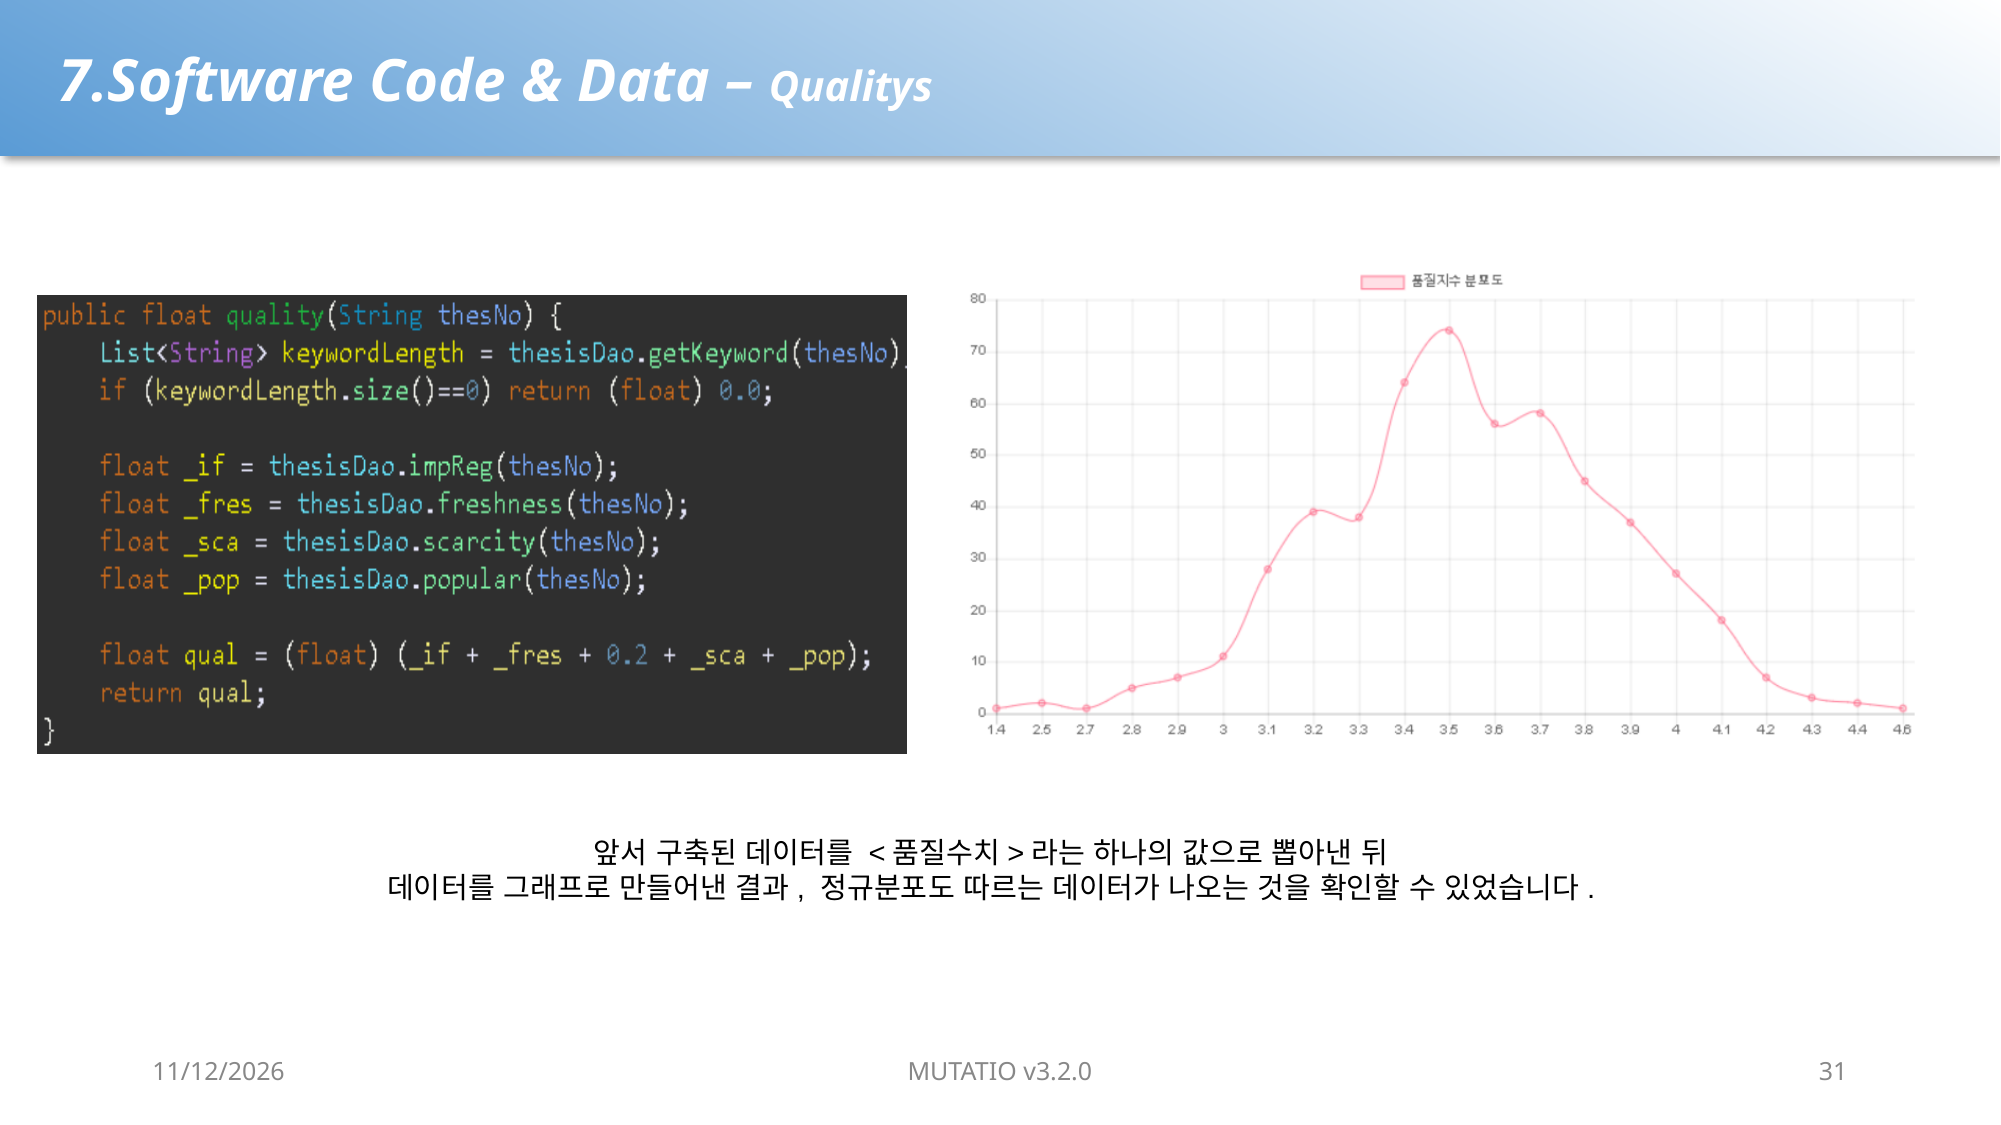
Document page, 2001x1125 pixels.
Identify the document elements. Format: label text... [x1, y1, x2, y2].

footer MUTATIO v3.2.0 [662, 1042, 1338, 1103]
picture [37, 295, 907, 754]
picture [955, 271, 1938, 755]
text_box 7.Software Code & Data – Qualitys [0, 0, 2000, 156]
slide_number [137, 1042, 588, 1103]
slide_number 31 [1412, 1042, 1863, 1103]
text_box 앞서 구축된 데이터를 <품질수치>라는 하나의 값으로 뽑아낸 뒤 데이터를 그래프로 만들어낸 결과, 정규분포도 따르는 데이터가 나오는 것을 확인할 수 있었습니다. [370, 827, 1613, 912]
